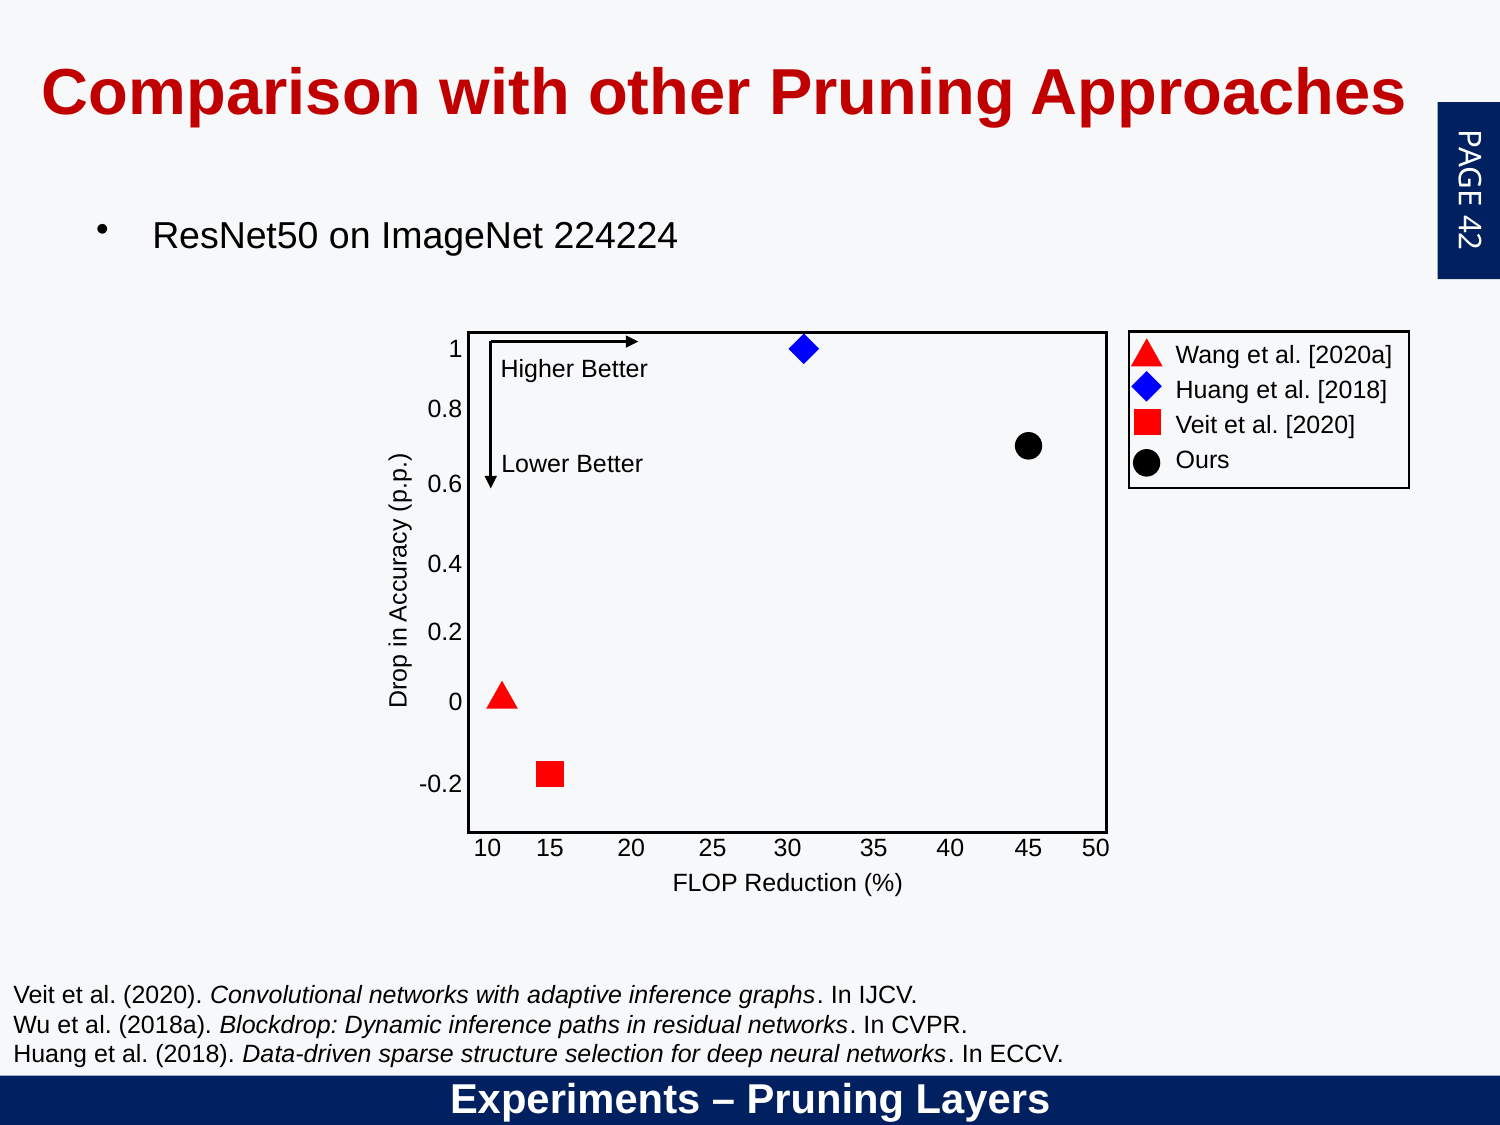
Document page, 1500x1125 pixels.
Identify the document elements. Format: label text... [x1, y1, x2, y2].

text_box 0.4 [428, 540, 468, 572]
list Experiments – Pruning Layers [290, 1065, 1210, 1119]
text_box 0.6 [428, 460, 468, 492]
text_box Drop in Accuracy (p.p.) [374, 395, 428, 767]
text_box 1 [402, 324, 478, 357]
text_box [1129, 330, 1410, 500]
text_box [449, 824, 1134, 856]
text_box 0 [428, 678, 468, 710]
text_box [1016, 433, 1041, 459]
text_box 0.8 [402, 384, 468, 417]
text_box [483, 340, 664, 494]
text_box [488, 683, 516, 708]
text_box [790, 335, 818, 363]
text_box 0.2 [428, 607, 468, 640]
text_box FLOP Reduction (%) [601, 858, 974, 913]
text_box -0.2 [402, 760, 468, 792]
text_box [468, 331, 1108, 824]
text_box Comparison with other Pruning Approaches [25, 17, 1425, 160]
text_box [538, 762, 562, 786]
text_box Veit et al. (2020). Convolutional networks with adaptive inference graphs. In IJCV. Wu et al. (2018a). Blockdrop: Dynamic inference paths in residual networks. In CVPR. Huang et al. (2018). Data-driven sparse structure selection for deep neural networks. In ECCV. [0, 921, 1377, 1065]
